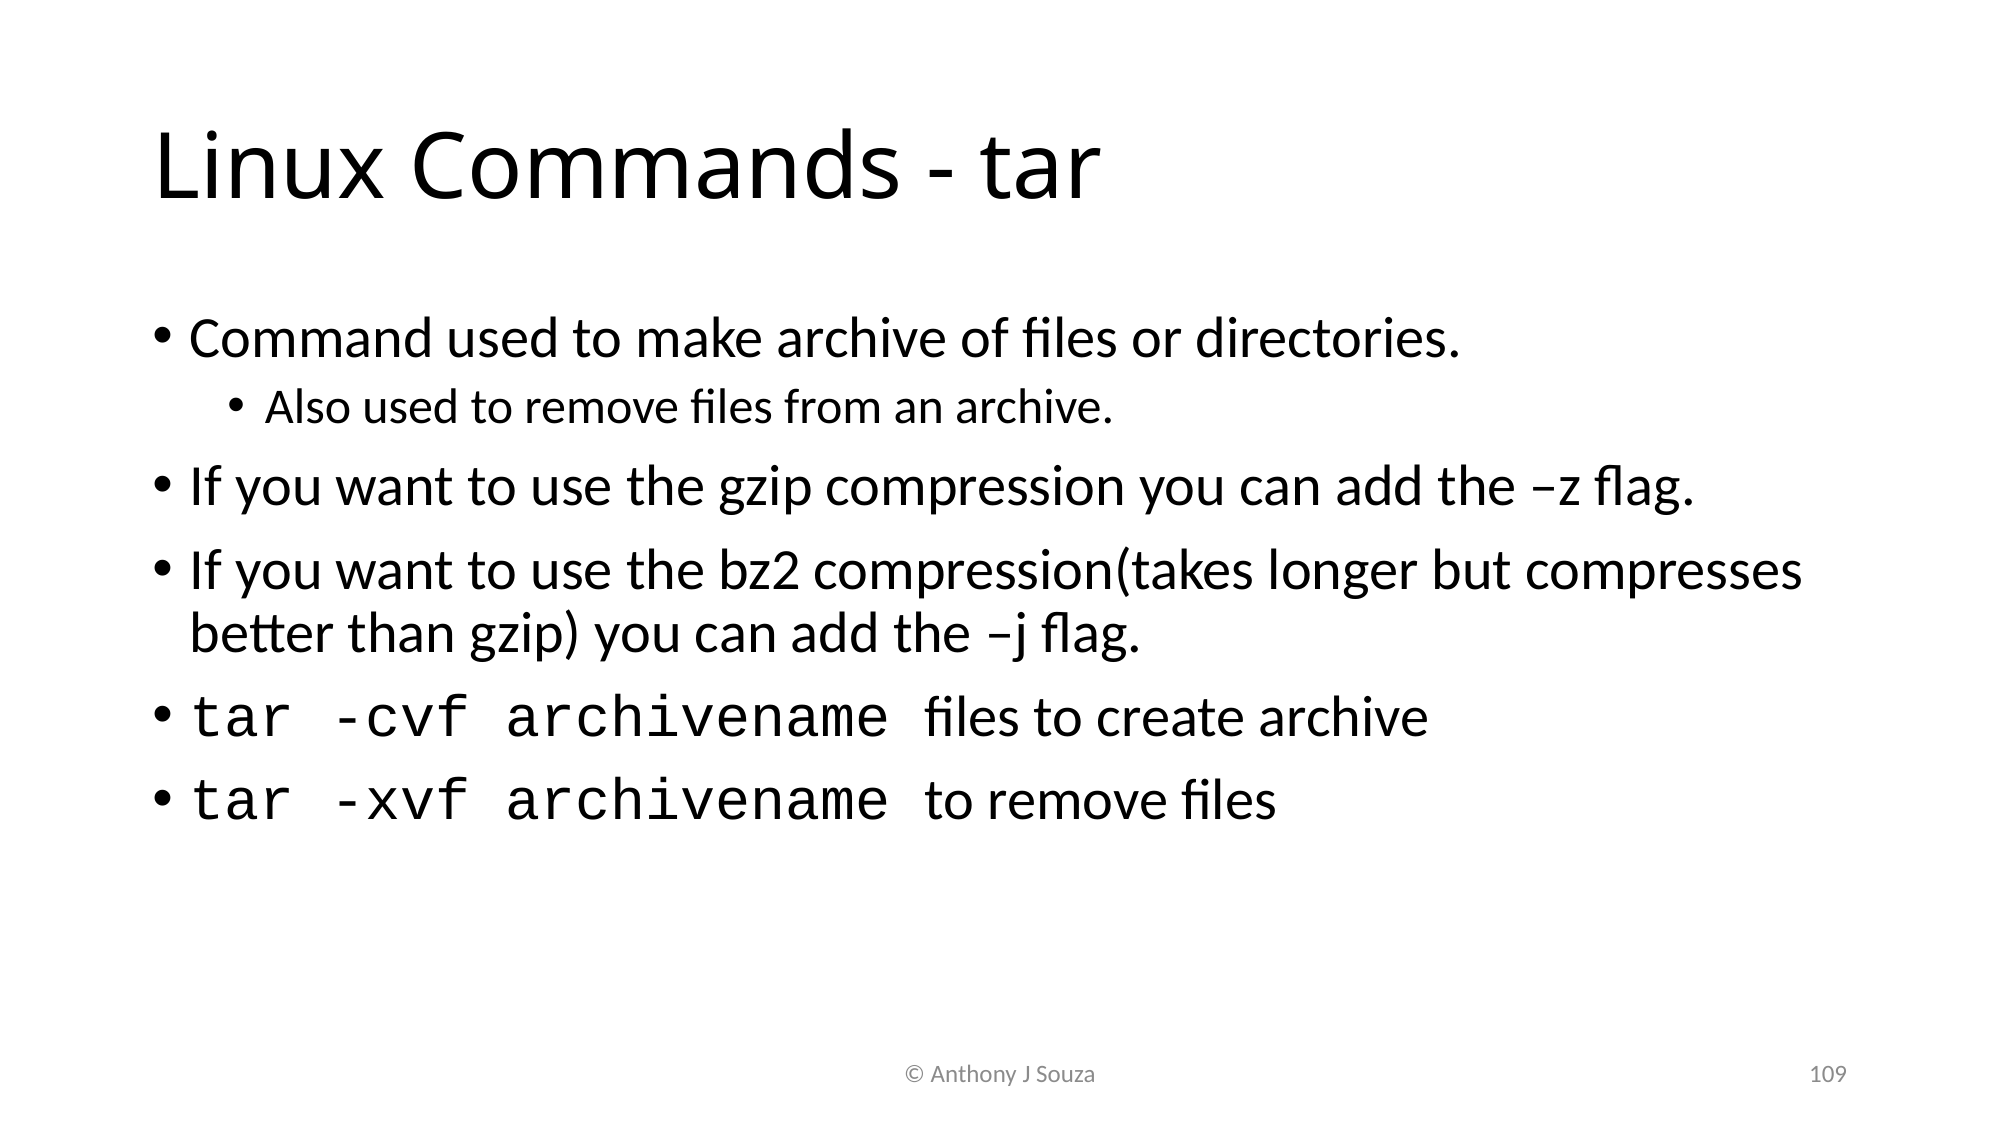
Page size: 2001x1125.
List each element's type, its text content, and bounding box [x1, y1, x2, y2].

title Linux Commands - tar [137, 59, 1863, 278]
slide_number 109 [1412, 1042, 1863, 1103]
list Command used to make archive of files or directories. Also used to remove files from an archive. If you want to use the gzip compression you can add the –z flag. If you want to use the bz2 compression(takes longer but compresses better than gzip) you can add the –j flag. tar -cvf archivename files to create archive tar -xvf archivename to remove files [137, 299, 1863, 1014]
footer © Anthony J Souza [662, 1042, 1338, 1103]
